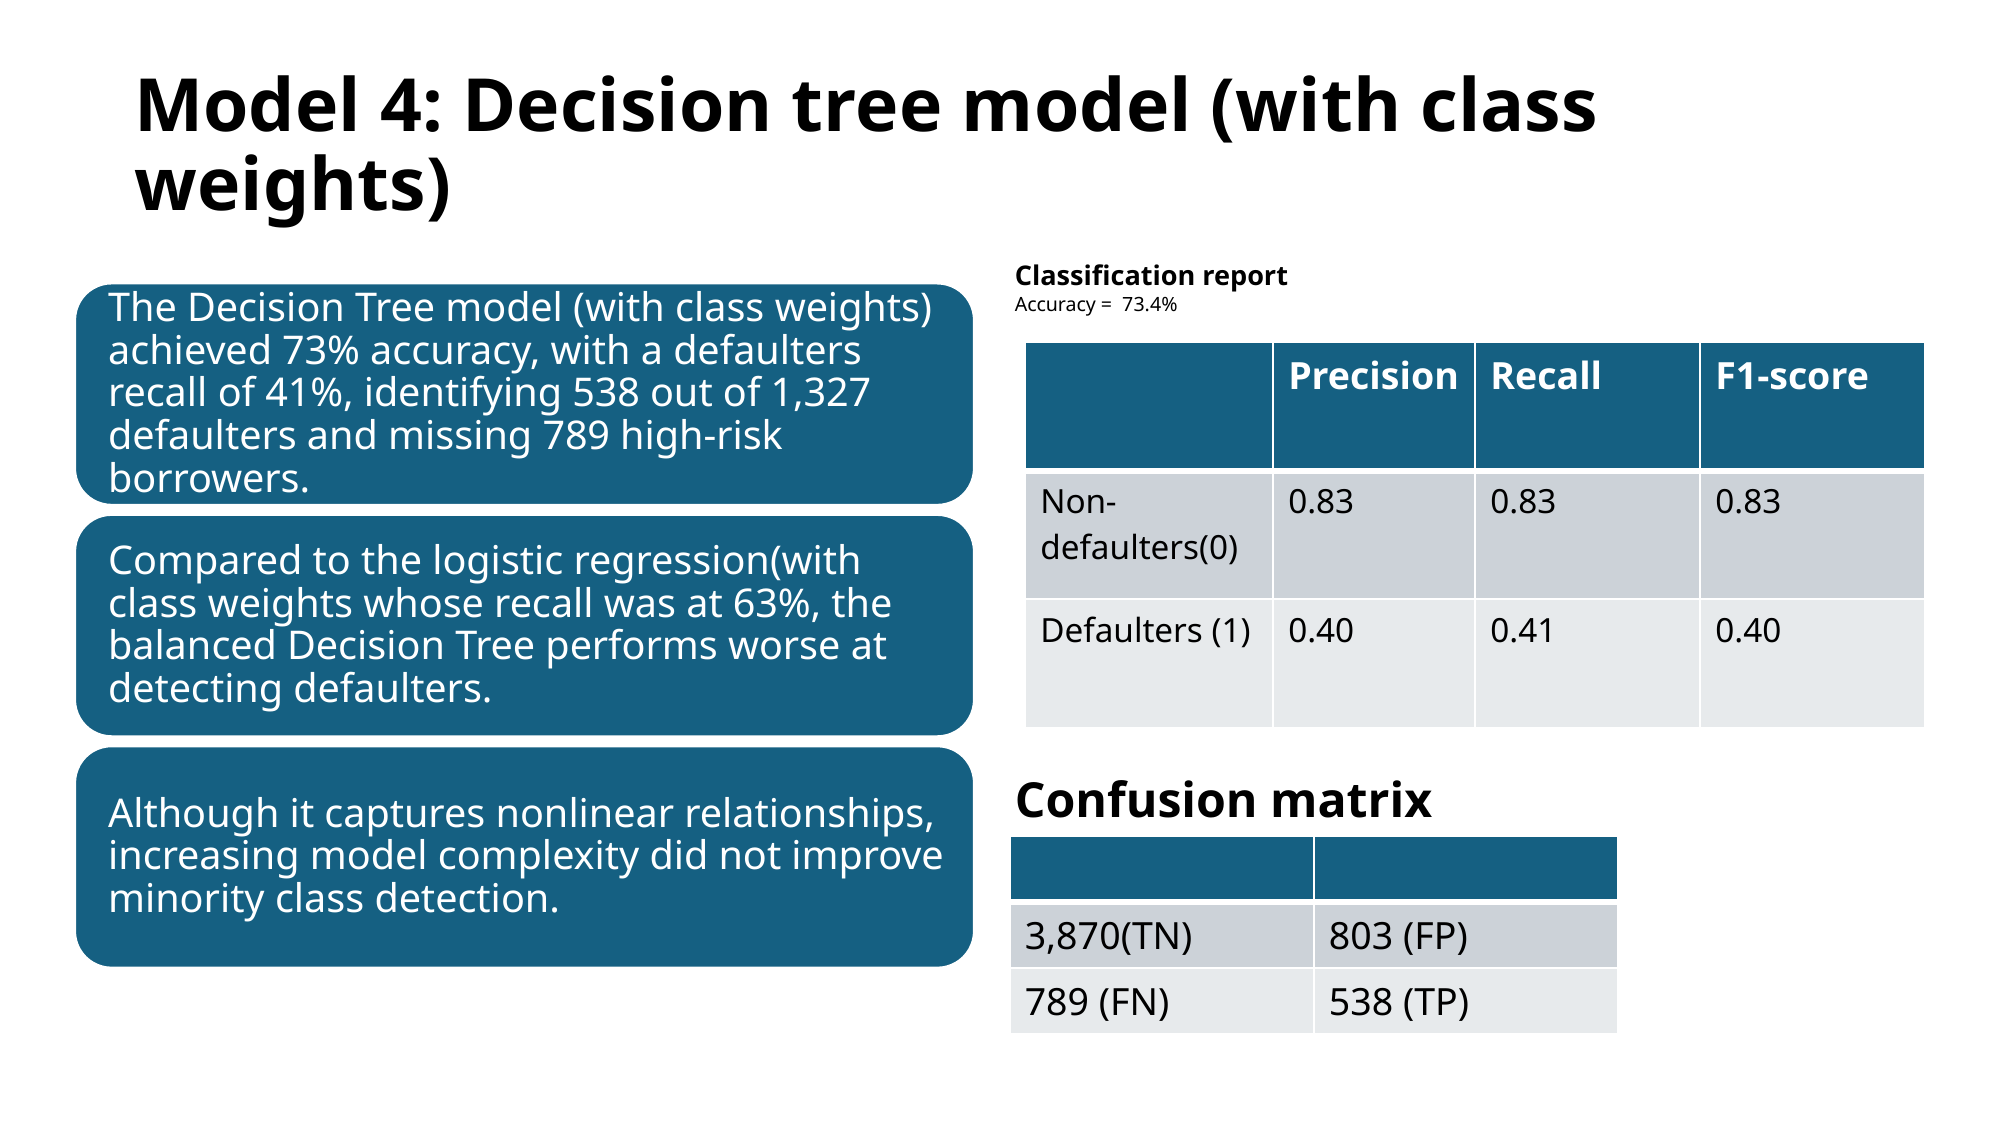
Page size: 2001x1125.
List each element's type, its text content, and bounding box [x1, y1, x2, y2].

table_cell 0.83 [1476, 474, 1699, 598]
table_cell 789 (FN) [1011, 969, 1313, 1033]
table_cell 0.40 [1701, 600, 1924, 727]
table_header Recall [1476, 343, 1699, 468]
table_header [1315, 837, 1617, 899]
text_box Confusion matrix [999, 762, 1714, 837]
text_box Classification report Accuracy = 73.4% [999, 250, 1714, 326]
table_cell 0.40 [1274, 600, 1474, 727]
table_cell Non-defaulters(0) [1026, 474, 1272, 598]
title Model 4: Decision tree model (with class weights) [119, 59, 1863, 235]
table_header [1026, 343, 1272, 468]
table_cell 3,870(TN) [1011, 905, 1313, 967]
table_header [1011, 837, 1313, 899]
table_cell Defaulters (1) [1026, 600, 1272, 727]
table_cell 0.83 [1701, 474, 1924, 598]
table_cell 538 (TP) [1315, 969, 1617, 1033]
table_cell 803 (FP) [1315, 905, 1617, 967]
table_cell 0.41 [1476, 600, 1699, 727]
table_cell 0.83 [1274, 474, 1474, 598]
table_header Precision [1274, 343, 1474, 468]
table_header F1-score [1701, 343, 1924, 468]
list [73, 275, 976, 976]
